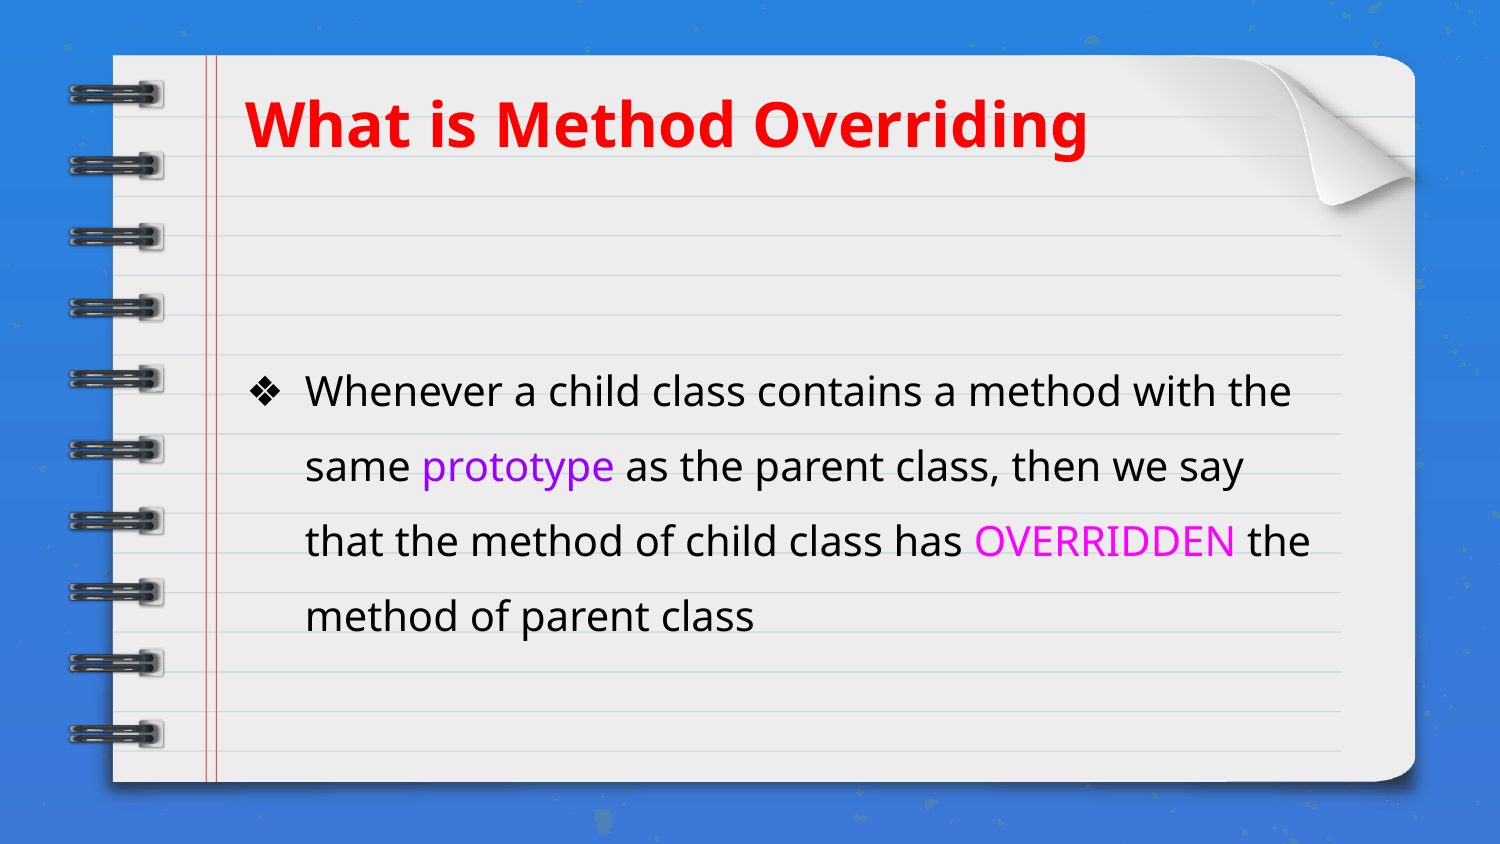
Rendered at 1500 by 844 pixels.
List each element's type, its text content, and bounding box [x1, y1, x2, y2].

title What is Method Overriding [230, 58, 1270, 177]
picture [63, 22, 1437, 822]
list Whenever a child class contains a method with the same prototype as the parent class, then we say that the method of child class has OVERRIDDEN the method of parent class [214, 197, 1334, 783]
